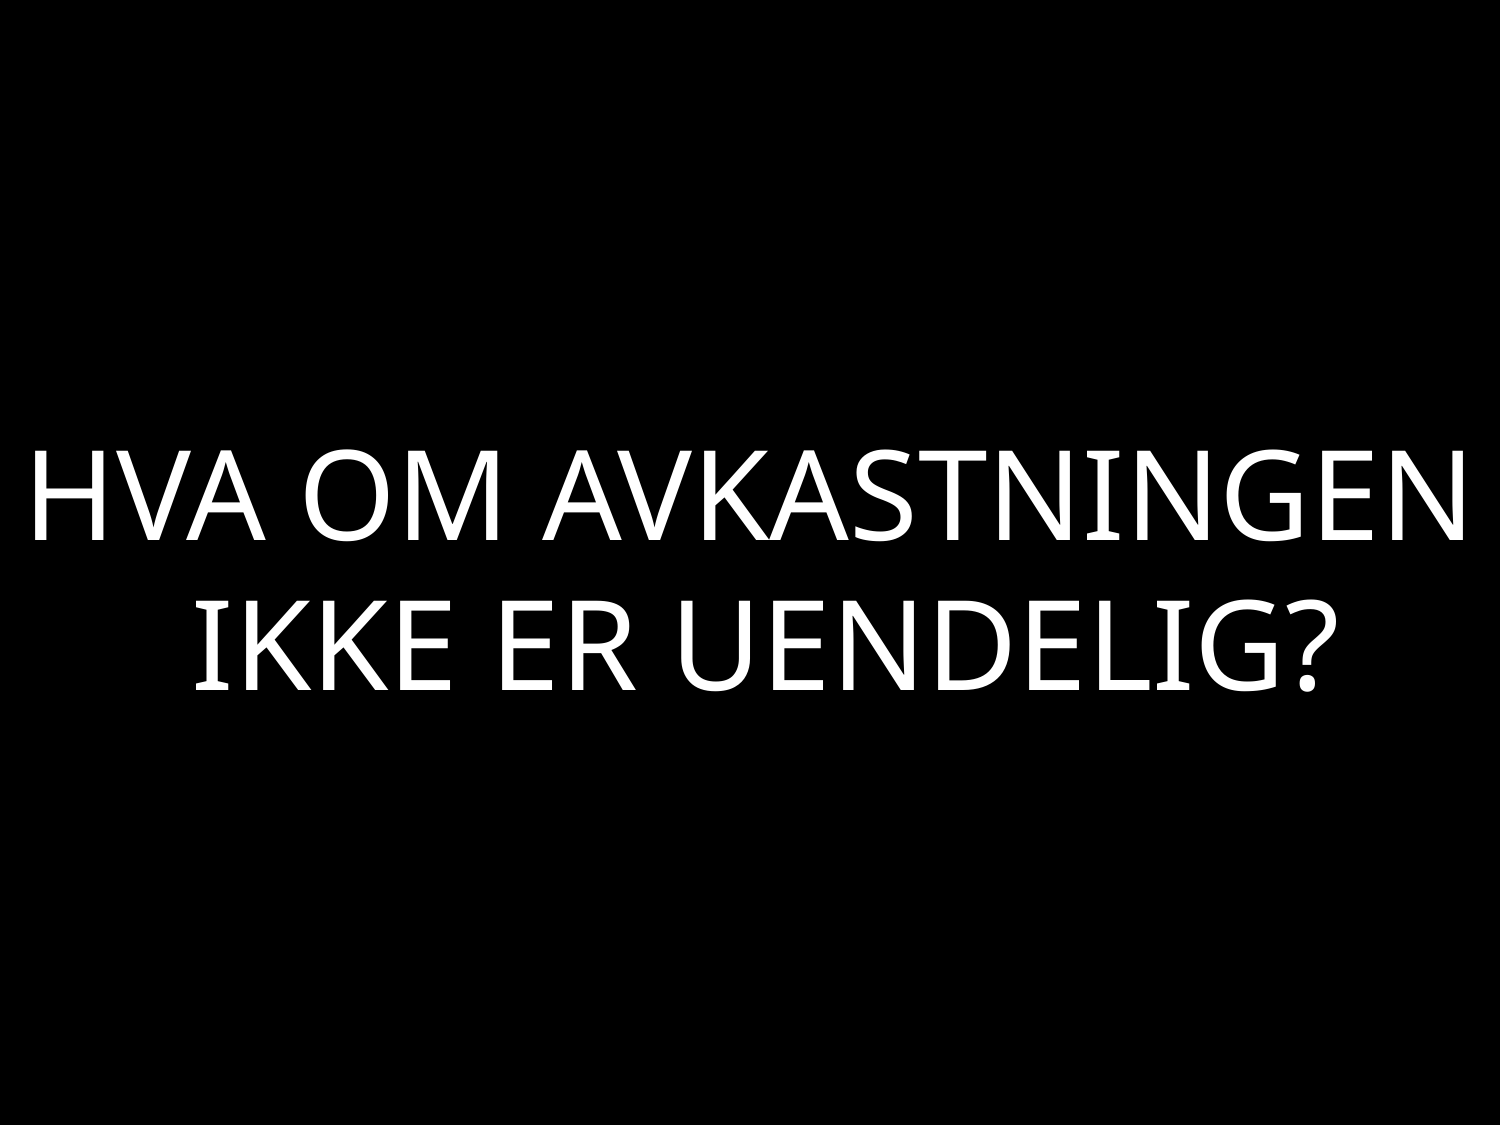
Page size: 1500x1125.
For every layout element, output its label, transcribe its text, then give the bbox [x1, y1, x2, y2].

list HVA OM AVKASTNINGEN IKKE ER UENDELIG? [0, 408, 1500, 510]
